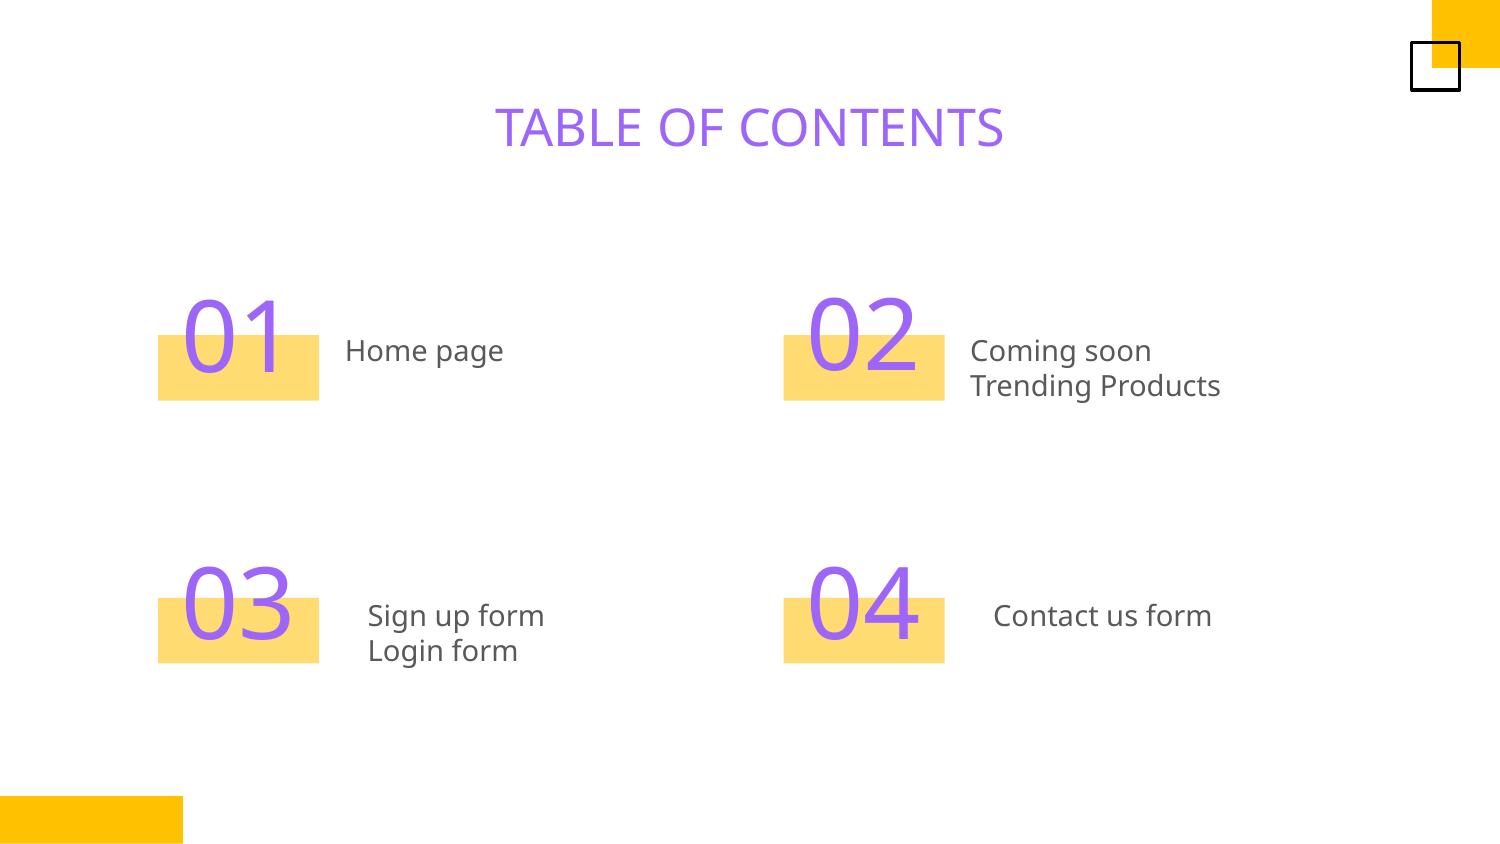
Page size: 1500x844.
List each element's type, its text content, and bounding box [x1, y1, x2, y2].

title 02 [779, 297, 949, 364]
subtitle Sign up form Login form [329, 582, 721, 677]
text_box [783, 364, 945, 401]
text_box [783, 633, 945, 664]
title 04 [779, 567, 949, 633]
text_box [158, 366, 319, 401]
title TABLE OF CONTENTS [116, 79, 1383, 173]
subtitle Home page [329, 317, 721, 412]
subtitle Coming soon Trending Products [955, 317, 1346, 412]
title 01 [154, 299, 324, 366]
subtitle Contact us form [955, 582, 1346, 677]
title 03 [154, 567, 324, 633]
text_box [158, 633, 319, 664]
